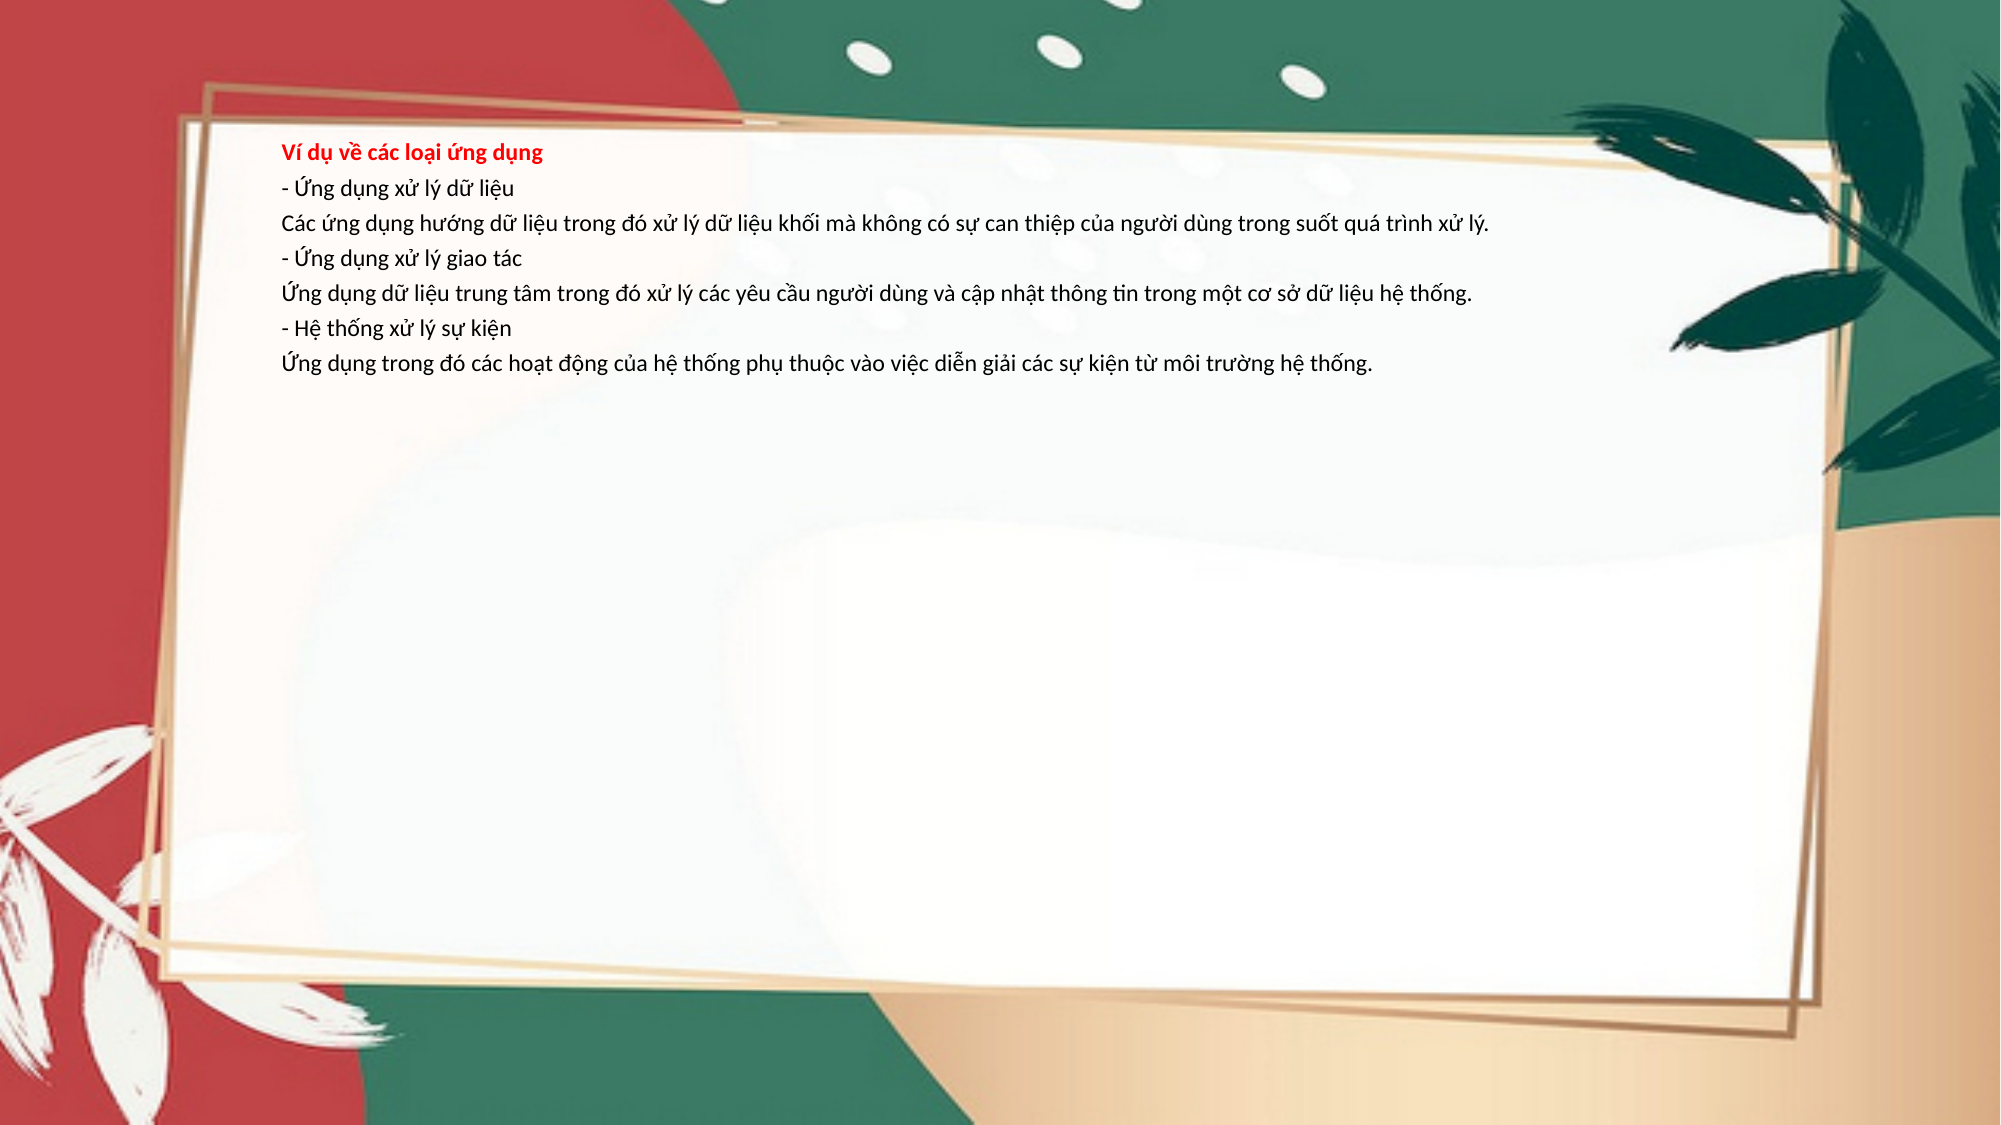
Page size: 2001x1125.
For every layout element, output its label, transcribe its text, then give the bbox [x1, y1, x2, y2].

picture [0, 0, 2001, 1125]
subtitle Ví dụ về các loại ứng dụng - Ứng dụng xử lý dữ liệu Các ứng dụng hướng dữ liệu trong đó xử lý dữ liệu khối mà không có sự can thiệp của người dùng trong suốt quá trình xử lý. - Ứng dụng xử lý giao tác Ứng dụng dữ liệu trung tâm trong đó xử lý các yêu cầu người dùng và cập nhật thông tin trong một cơ sở dữ liệu hệ thống. - Hệ thống xử lý sự kiện Ứng dụng trong đó các hoạt động của hệ thống phụ thuộc vào việc diễn giải các sự kiện từ môi trường hệ thống. [266, 127, 1767, 399]
